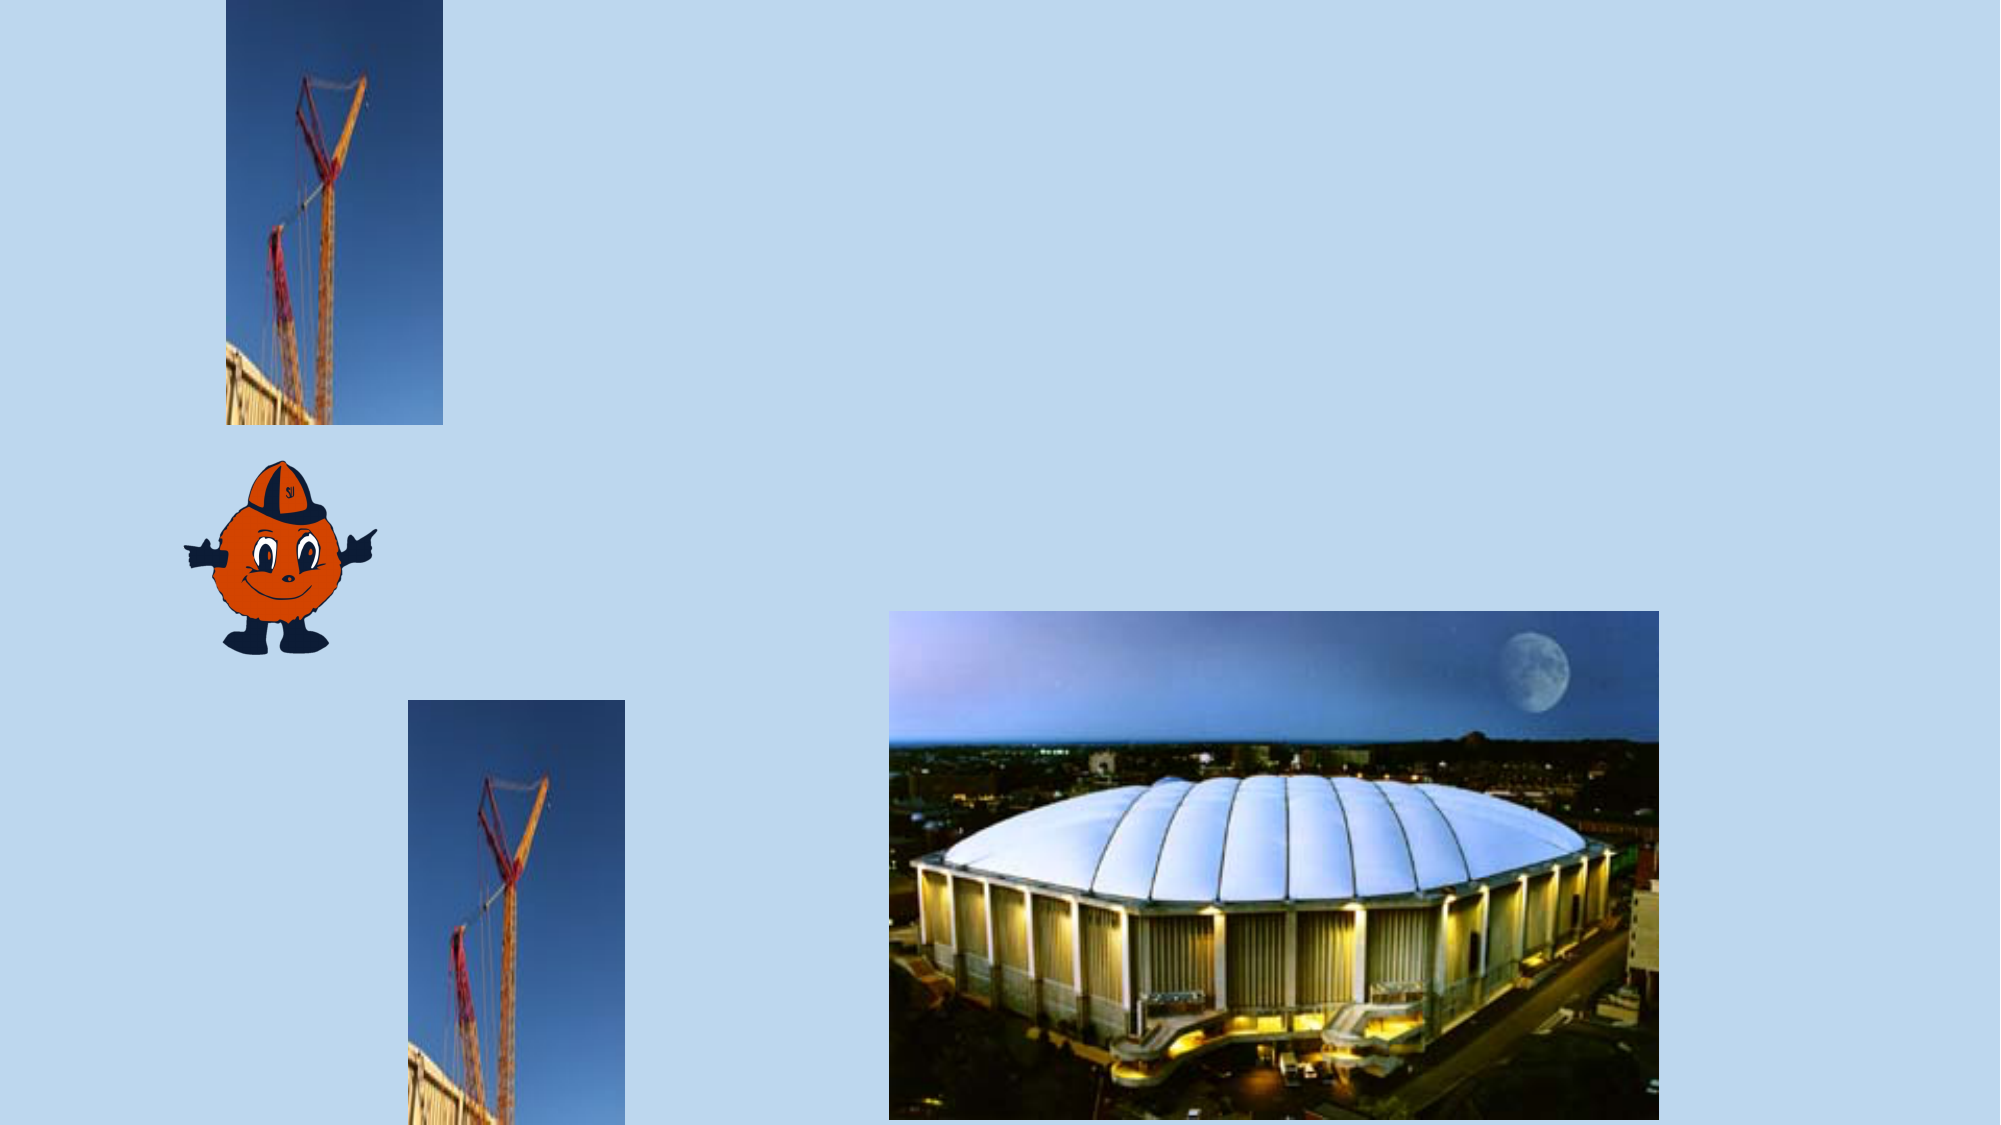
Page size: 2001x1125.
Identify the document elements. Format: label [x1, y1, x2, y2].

text_box [0, 0, 1659, 1125]
picture [174, 451, 387, 674]
